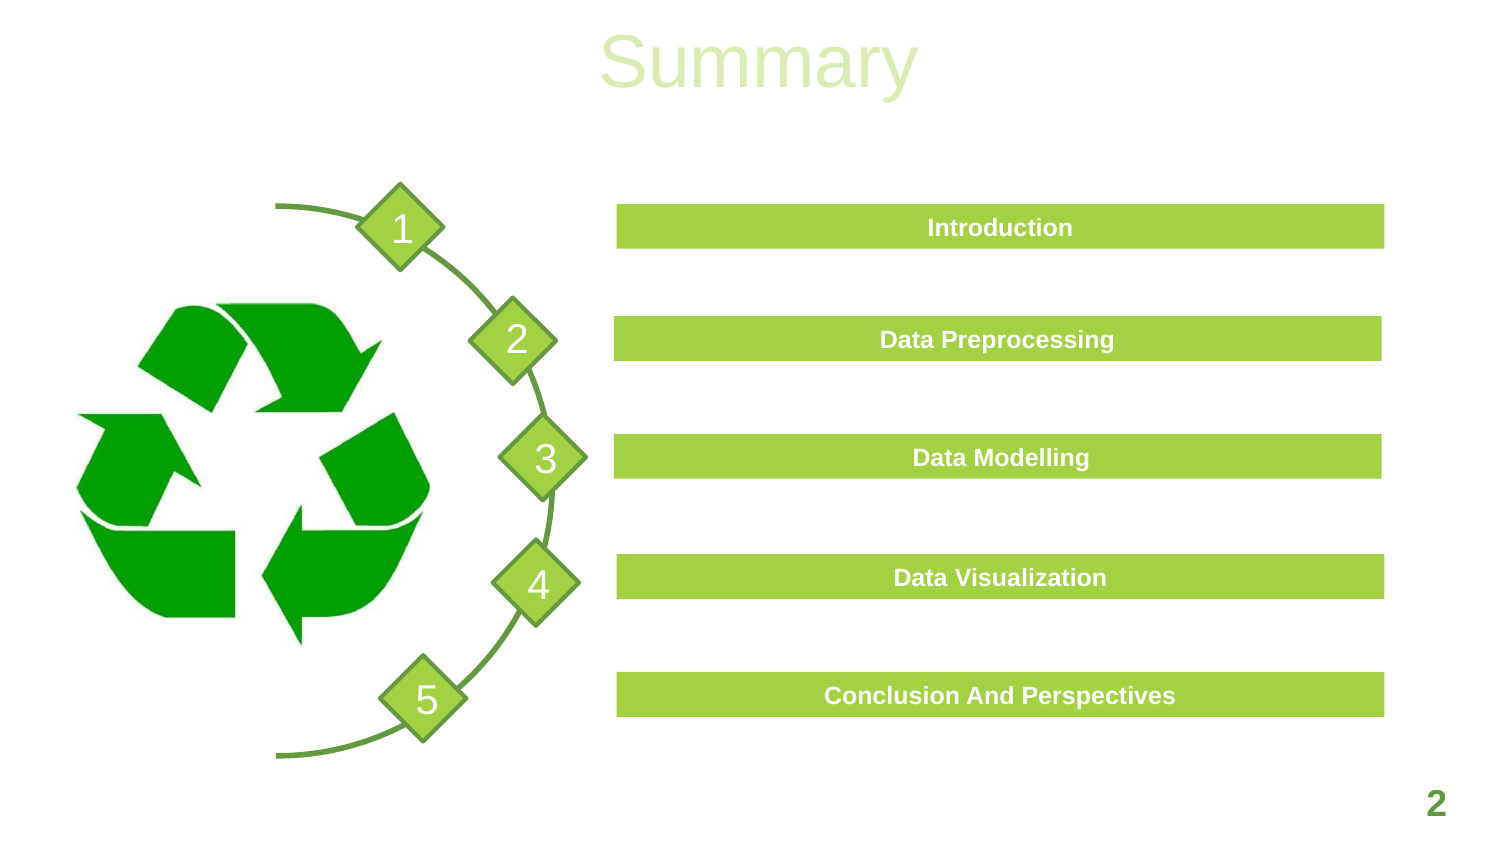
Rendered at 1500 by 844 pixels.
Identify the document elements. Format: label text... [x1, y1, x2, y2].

text_box [357, 207, 376, 246]
text_box [412, 731, 434, 742]
text_box [532, 413, 553, 424]
text_box Data Modelling [613, 433, 1382, 479]
text_box 2 [490, 304, 538, 370]
text_box [390, 260, 411, 271]
text_box [542, 490, 556, 549]
text_box Summary [218, 10, 1300, 105]
text_box Conclusion And Perspectives [616, 671, 1385, 717]
text_box [538, 322, 557, 359]
text_box Data Preprocessing [613, 316, 1382, 361]
text_box [526, 616, 546, 626]
text_box [499, 437, 519, 477]
text_box [567, 438, 587, 477]
text_box 4 [512, 550, 560, 616]
text_box [275, 203, 365, 222]
text_box 1 [376, 194, 424, 260]
text_box [448, 680, 467, 717]
text_box [455, 616, 521, 691]
text_box [492, 563, 512, 602]
text_box [379, 678, 400, 719]
text_box Data Visualization [616, 554, 1385, 600]
text_box Introduction [616, 203, 1385, 249]
text_box 2 [1411, 771, 1473, 832]
text_box [506, 297, 520, 304]
text_box [424, 207, 444, 247]
text_box 3 [519, 424, 567, 490]
text_box [469, 320, 490, 362]
picture [75, 303, 430, 647]
text_box [498, 370, 527, 384]
text_box [532, 490, 554, 501]
text_box [413, 655, 433, 665]
text_box 5 [400, 665, 448, 731]
text_box 3 [525, 373, 573, 439]
text_box [275, 723, 400, 759]
text_box [424, 246, 492, 312]
text_box [560, 563, 580, 602]
text_box [389, 183, 411, 194]
text_box [525, 539, 547, 550]
